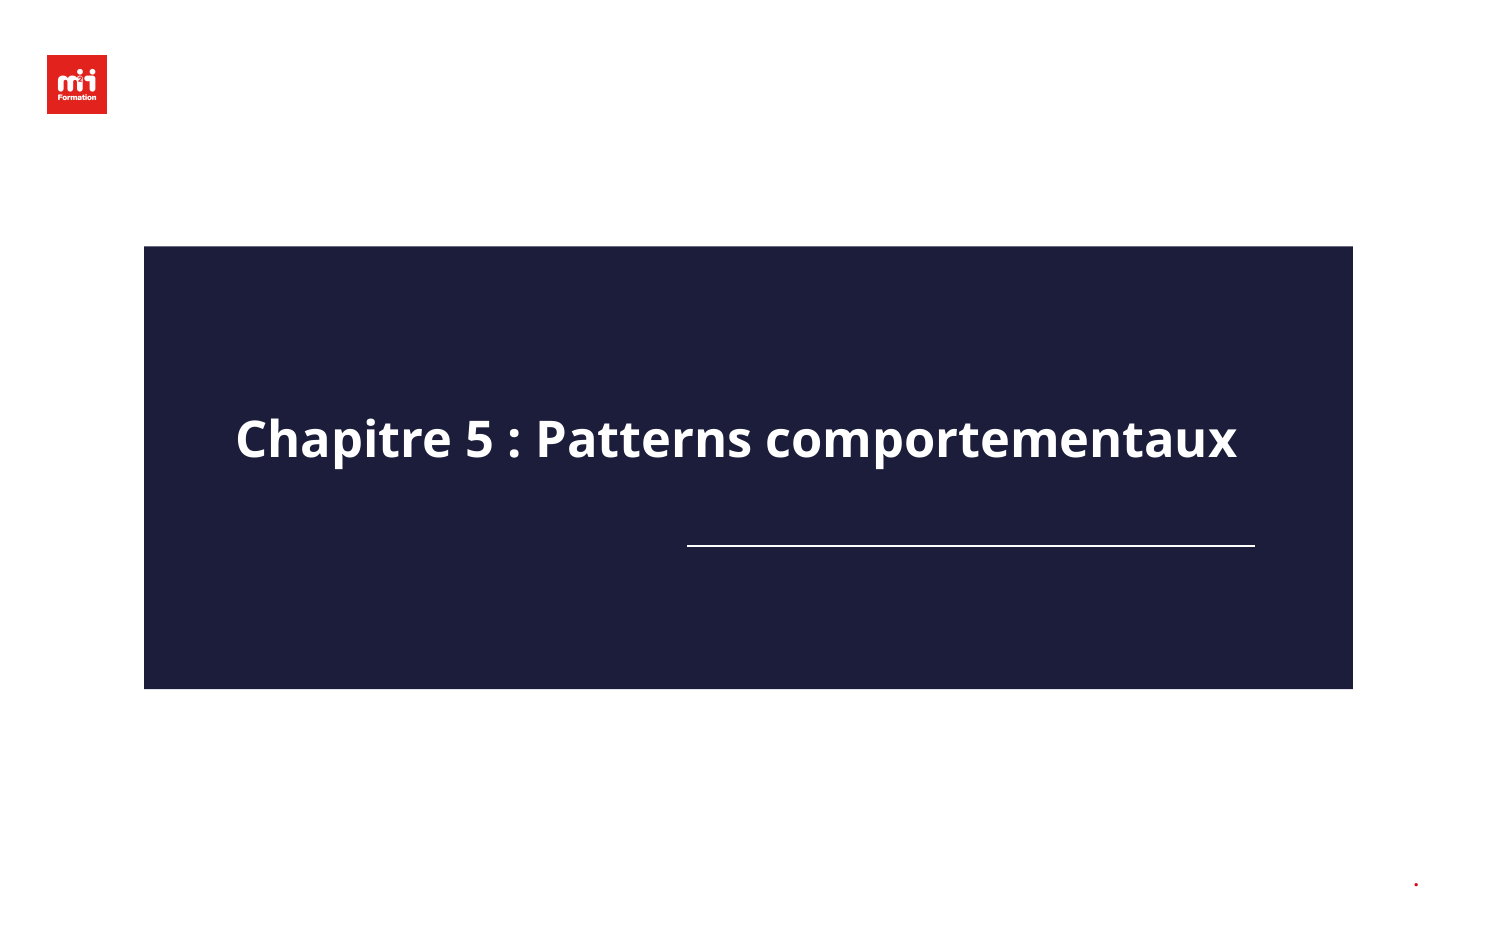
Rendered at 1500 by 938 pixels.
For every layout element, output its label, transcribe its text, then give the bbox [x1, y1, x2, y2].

title Chapitre 5 : Patterns comportementaux [206, 399, 1254, 489]
picture [47, 55, 107, 114]
